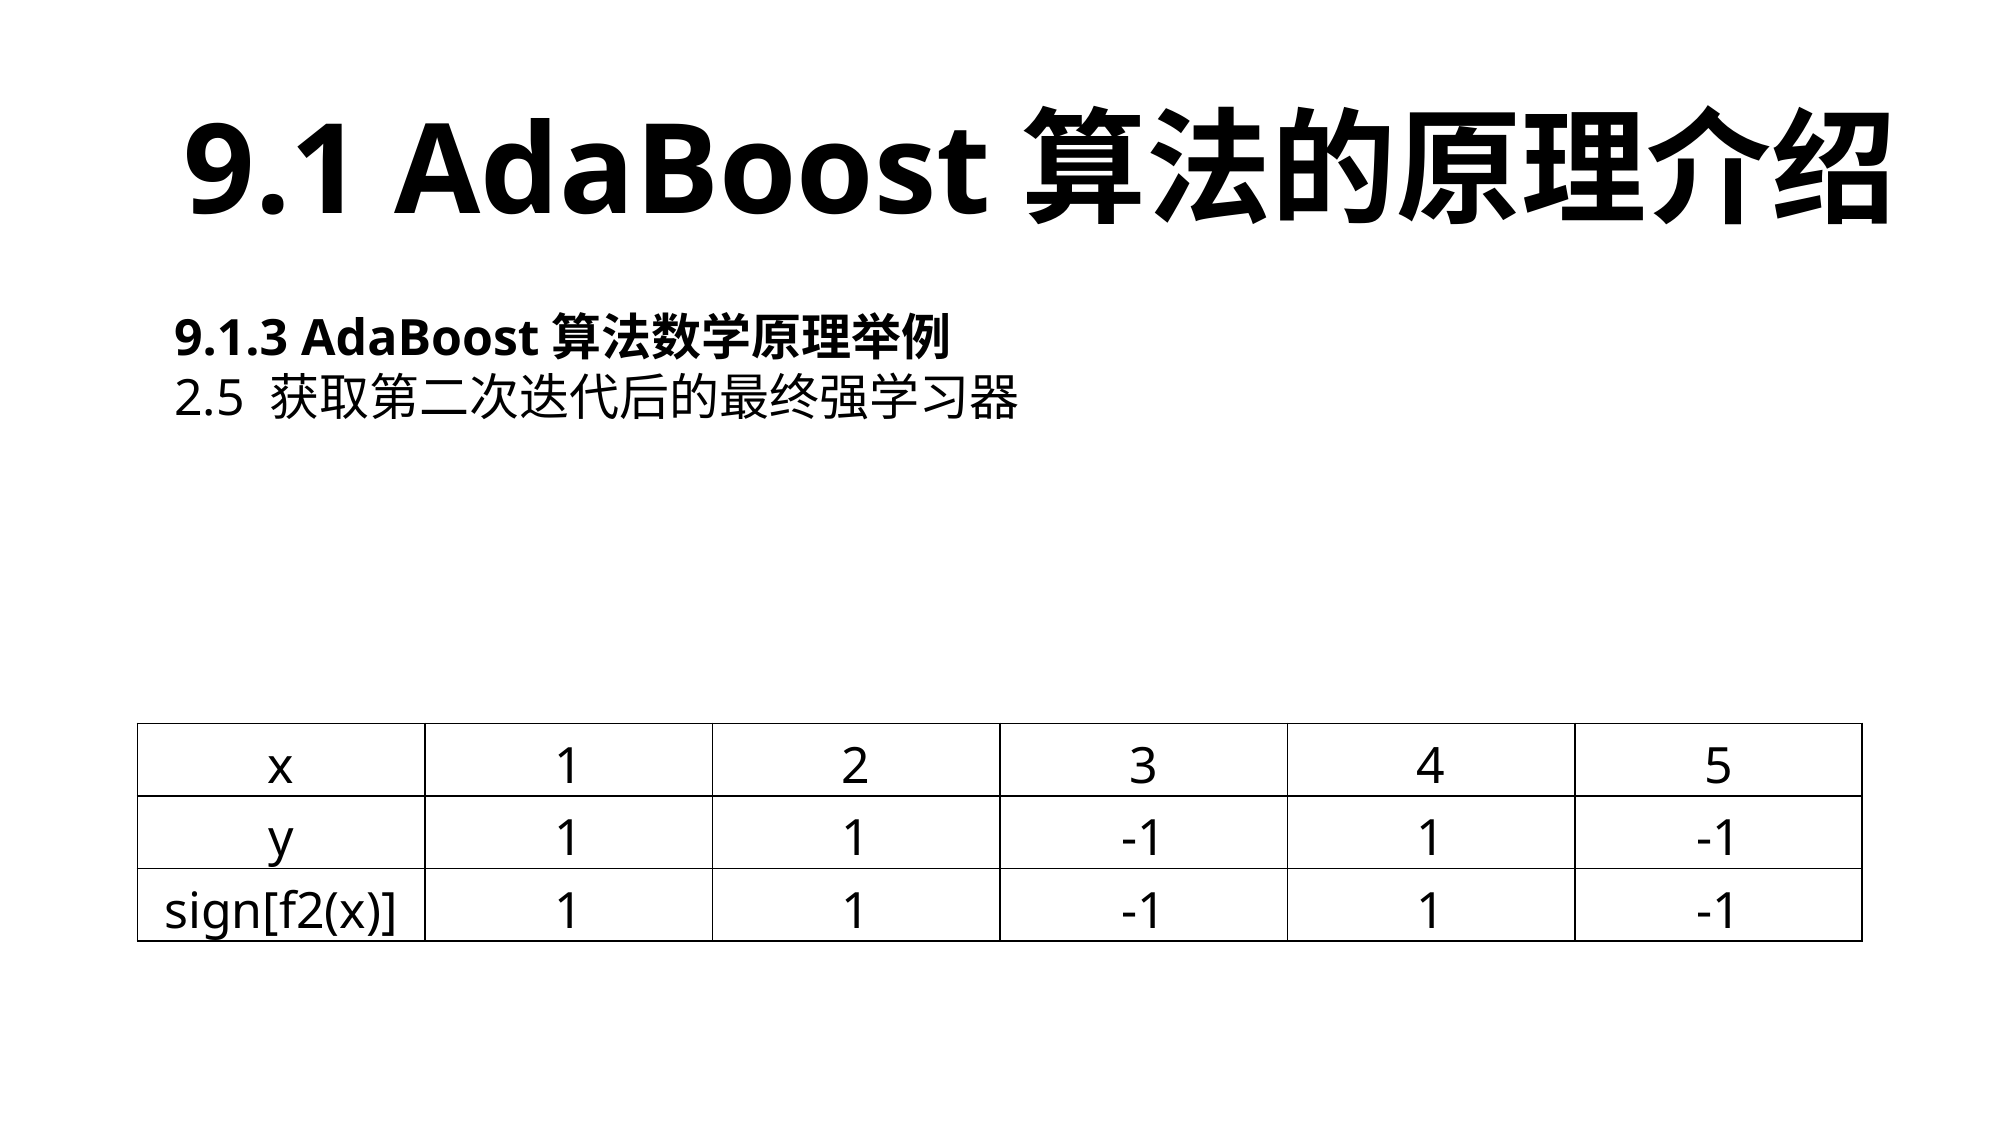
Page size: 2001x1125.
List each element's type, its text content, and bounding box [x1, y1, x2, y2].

table_cell -1 [1001, 797, 1287, 868]
table_cell 1 [713, 869, 999, 940]
table_header 2 [713, 724, 999, 795]
table_cell y [138, 797, 424, 868]
table_header x [138, 724, 424, 795]
table_cell -1 [1576, 869, 1861, 940]
table_header 1 [426, 724, 712, 795]
table_header 4 [1288, 724, 1574, 795]
text_box 9.1 AdaBoost算法的原理介绍 [168, 81, 1912, 247]
table_cell 1 [426, 869, 712, 940]
table_cell sign[f2(x)] [138, 869, 424, 940]
table_cell -1 [1001, 869, 1287, 940]
table_header 5 [1576, 724, 1861, 795]
table_cell 1 [426, 797, 712, 868]
table_cell 1 [1288, 797, 1574, 868]
table_header 3 [1001, 724, 1287, 795]
table_cell 1 [1288, 869, 1574, 940]
table_cell 1 [713, 797, 999, 868]
table_cell -1 [1576, 797, 1861, 868]
